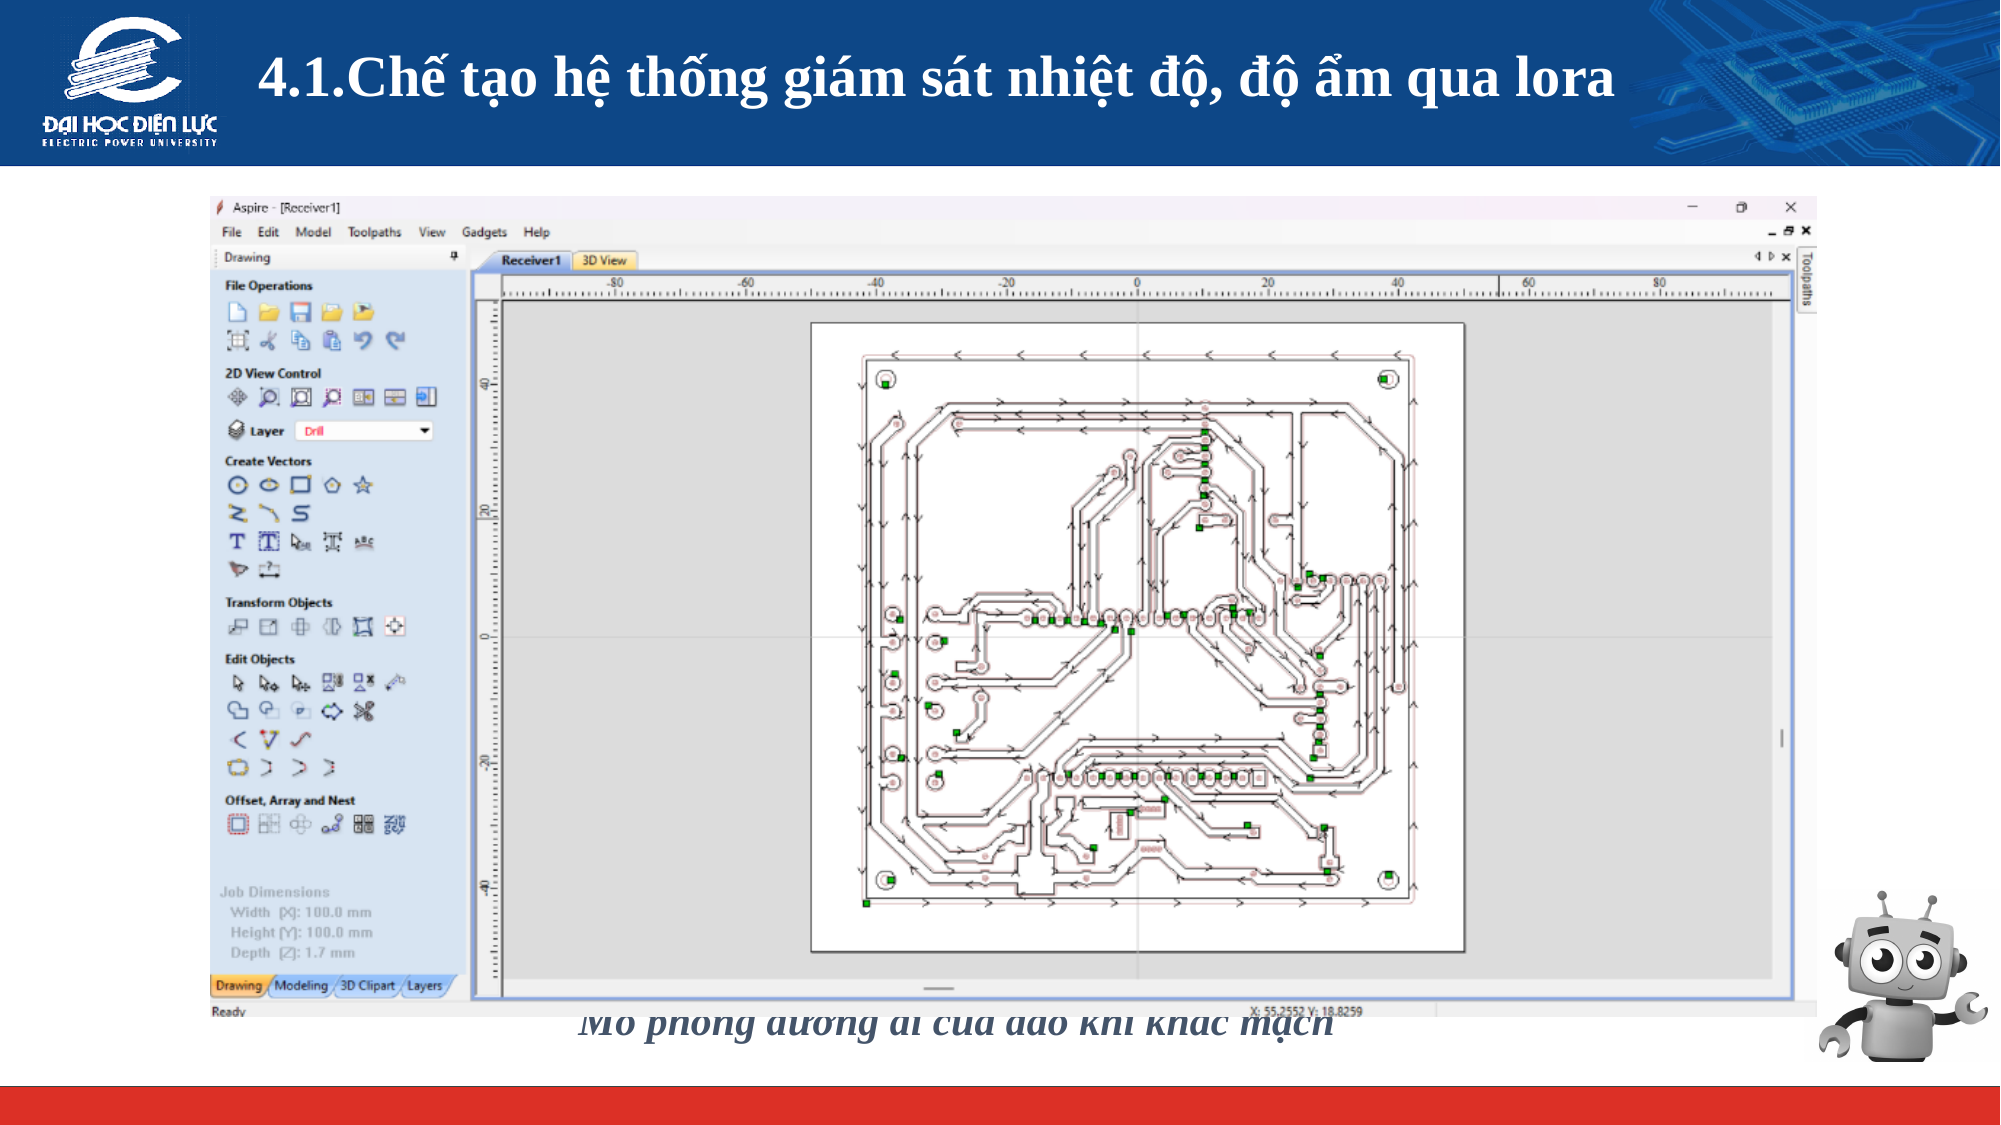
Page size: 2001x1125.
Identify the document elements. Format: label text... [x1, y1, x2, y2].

title 4.1.Chế tạo hệ thống giám sát nhiệt độ, độ ẩm qua lora [243, 22, 1636, 134]
picture [0, 0, 2000, 1125]
list Mô phỏng đường đi của dao khi khắc mạch [104, 991, 1802, 1125]
